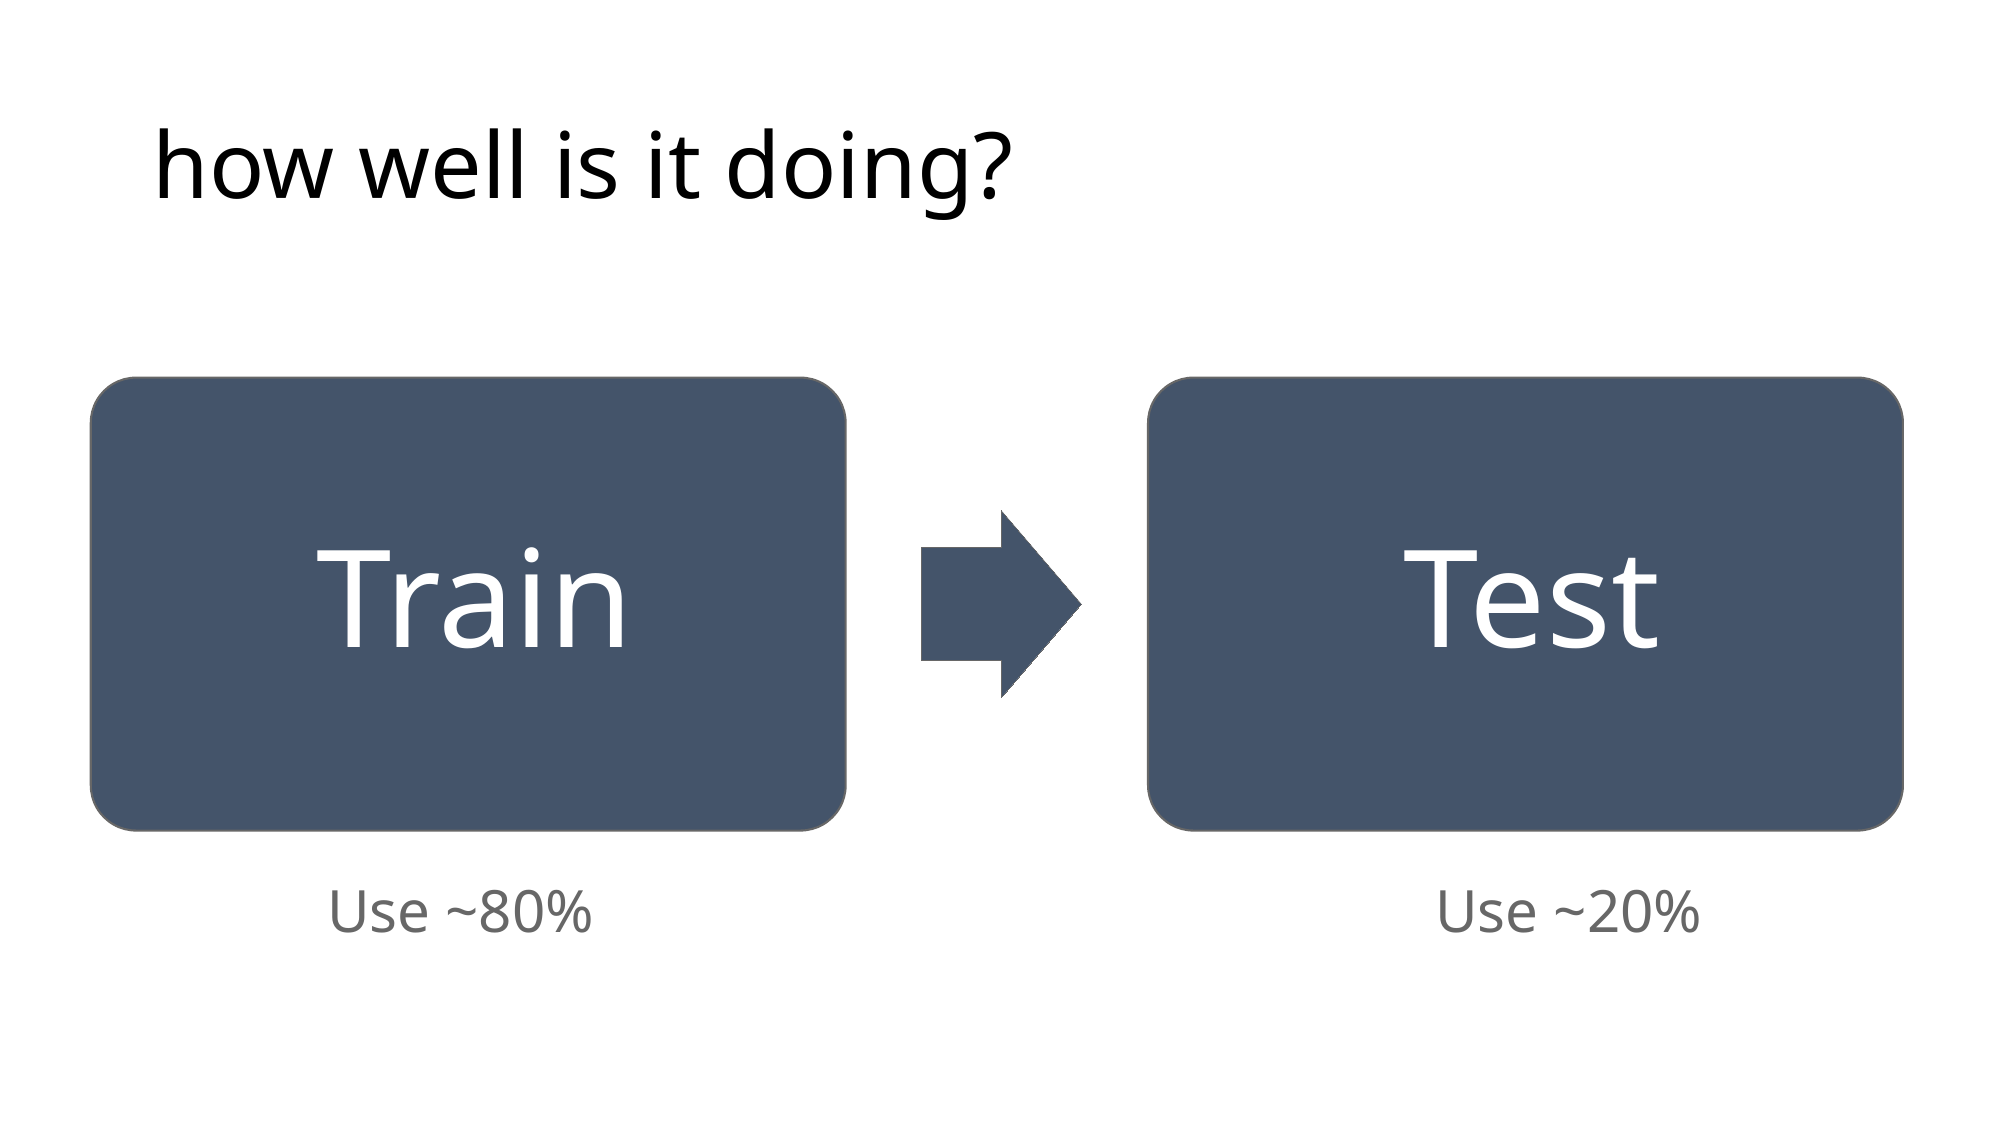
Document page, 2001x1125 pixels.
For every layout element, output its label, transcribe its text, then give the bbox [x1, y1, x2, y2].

text_box Use ~80% [312, 904, 609, 952]
title how well is it doing? [137, 59, 1863, 278]
text_box Use ~20% [1420, 904, 1717, 952]
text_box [90, 304, 1904, 904]
